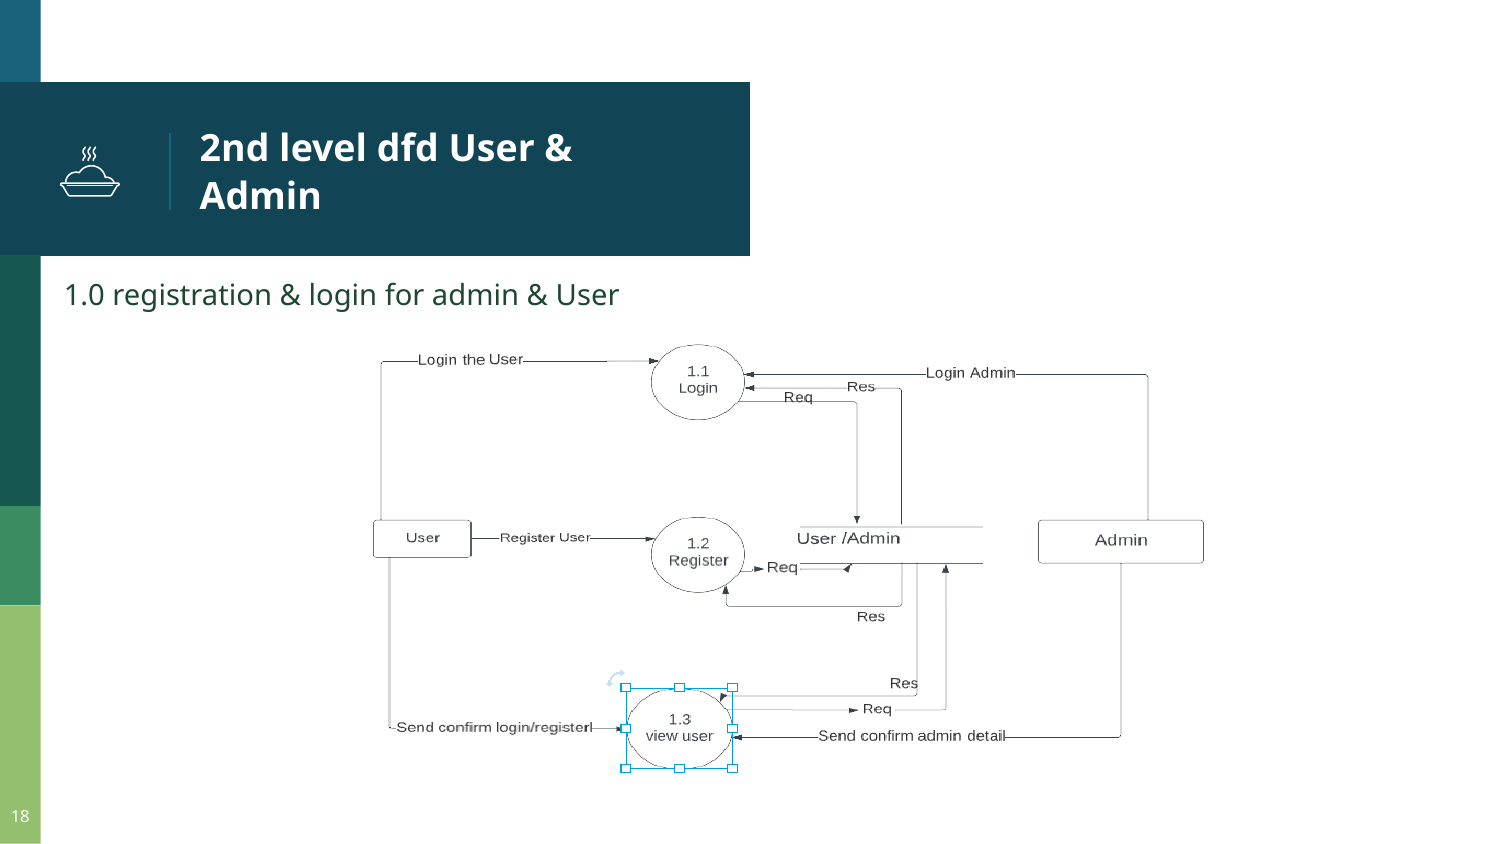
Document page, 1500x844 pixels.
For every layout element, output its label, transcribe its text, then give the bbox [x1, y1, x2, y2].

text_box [60, 146, 120, 197]
text_box 1.0 registration & login for admin & User [48, 264, 804, 320]
title 2nd level dfd User & Admin [184, 185, 711, 246]
slide_number 18 [0, 790, 49, 844]
picture [333, 327, 1221, 805]
